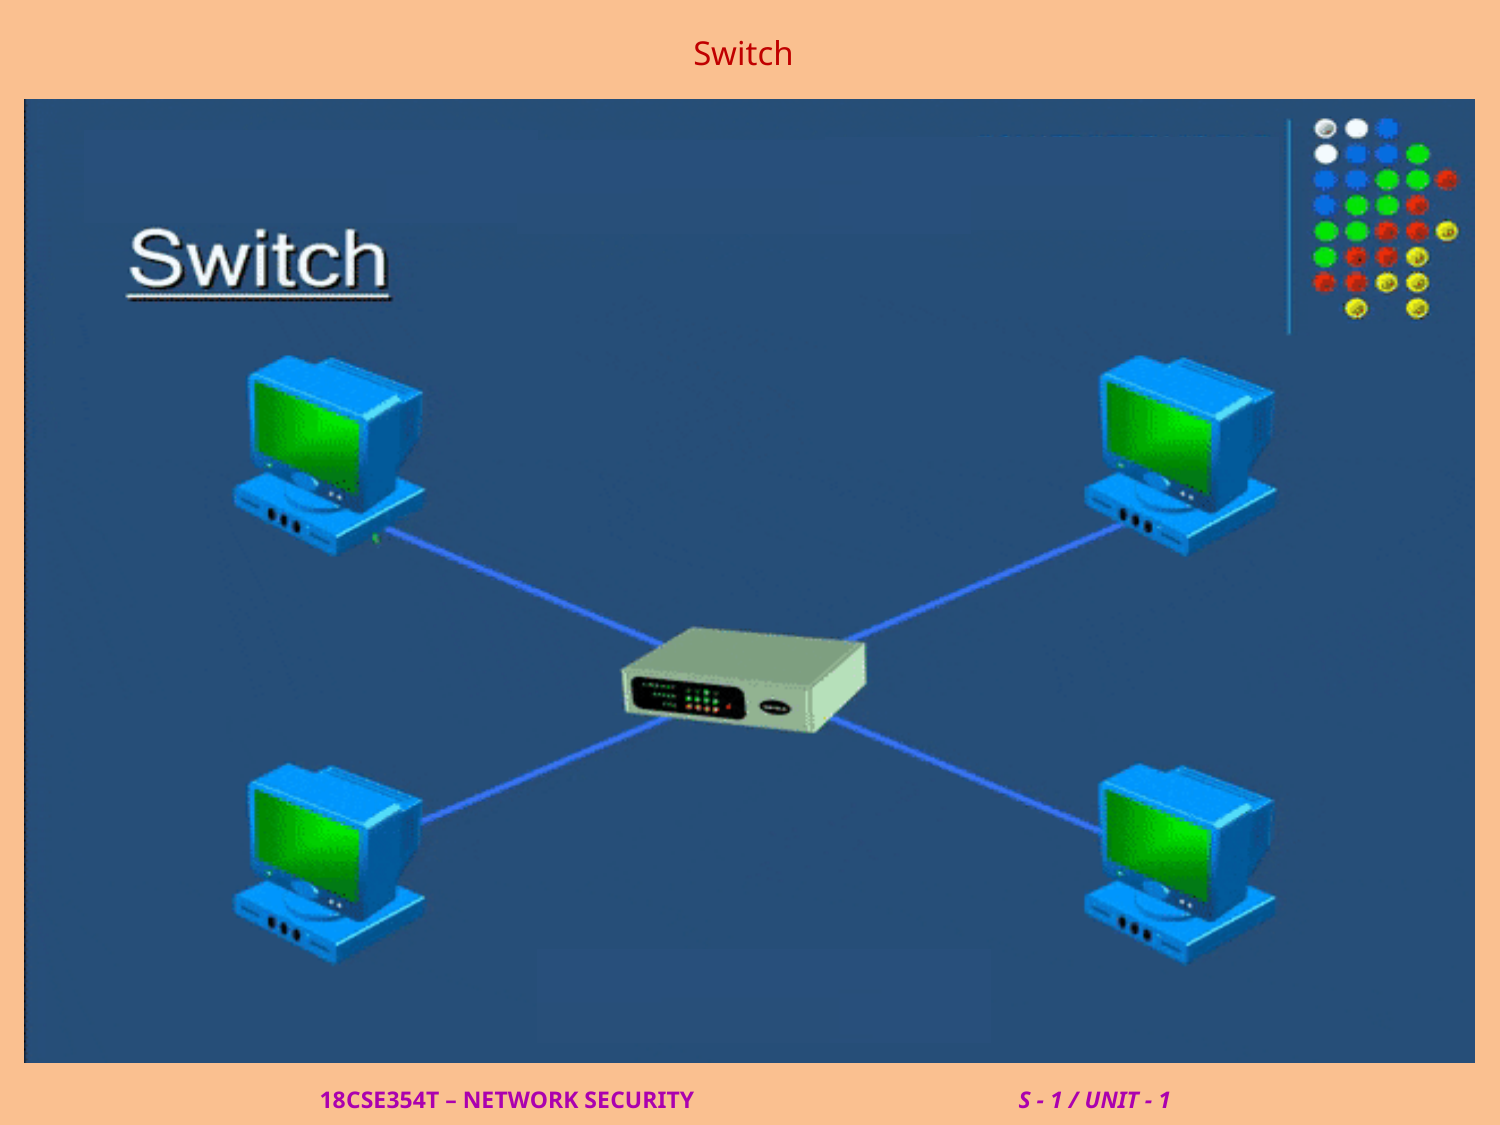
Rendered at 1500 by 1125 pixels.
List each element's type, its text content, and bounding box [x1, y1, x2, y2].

title Switch [68, 24, 1419, 80]
text_box 18CSE354T – NETWORK SECURITY S - 1 / UNIT - 1 [112, 1074, 1500, 1125]
picture [24, 99, 1476, 1063]
